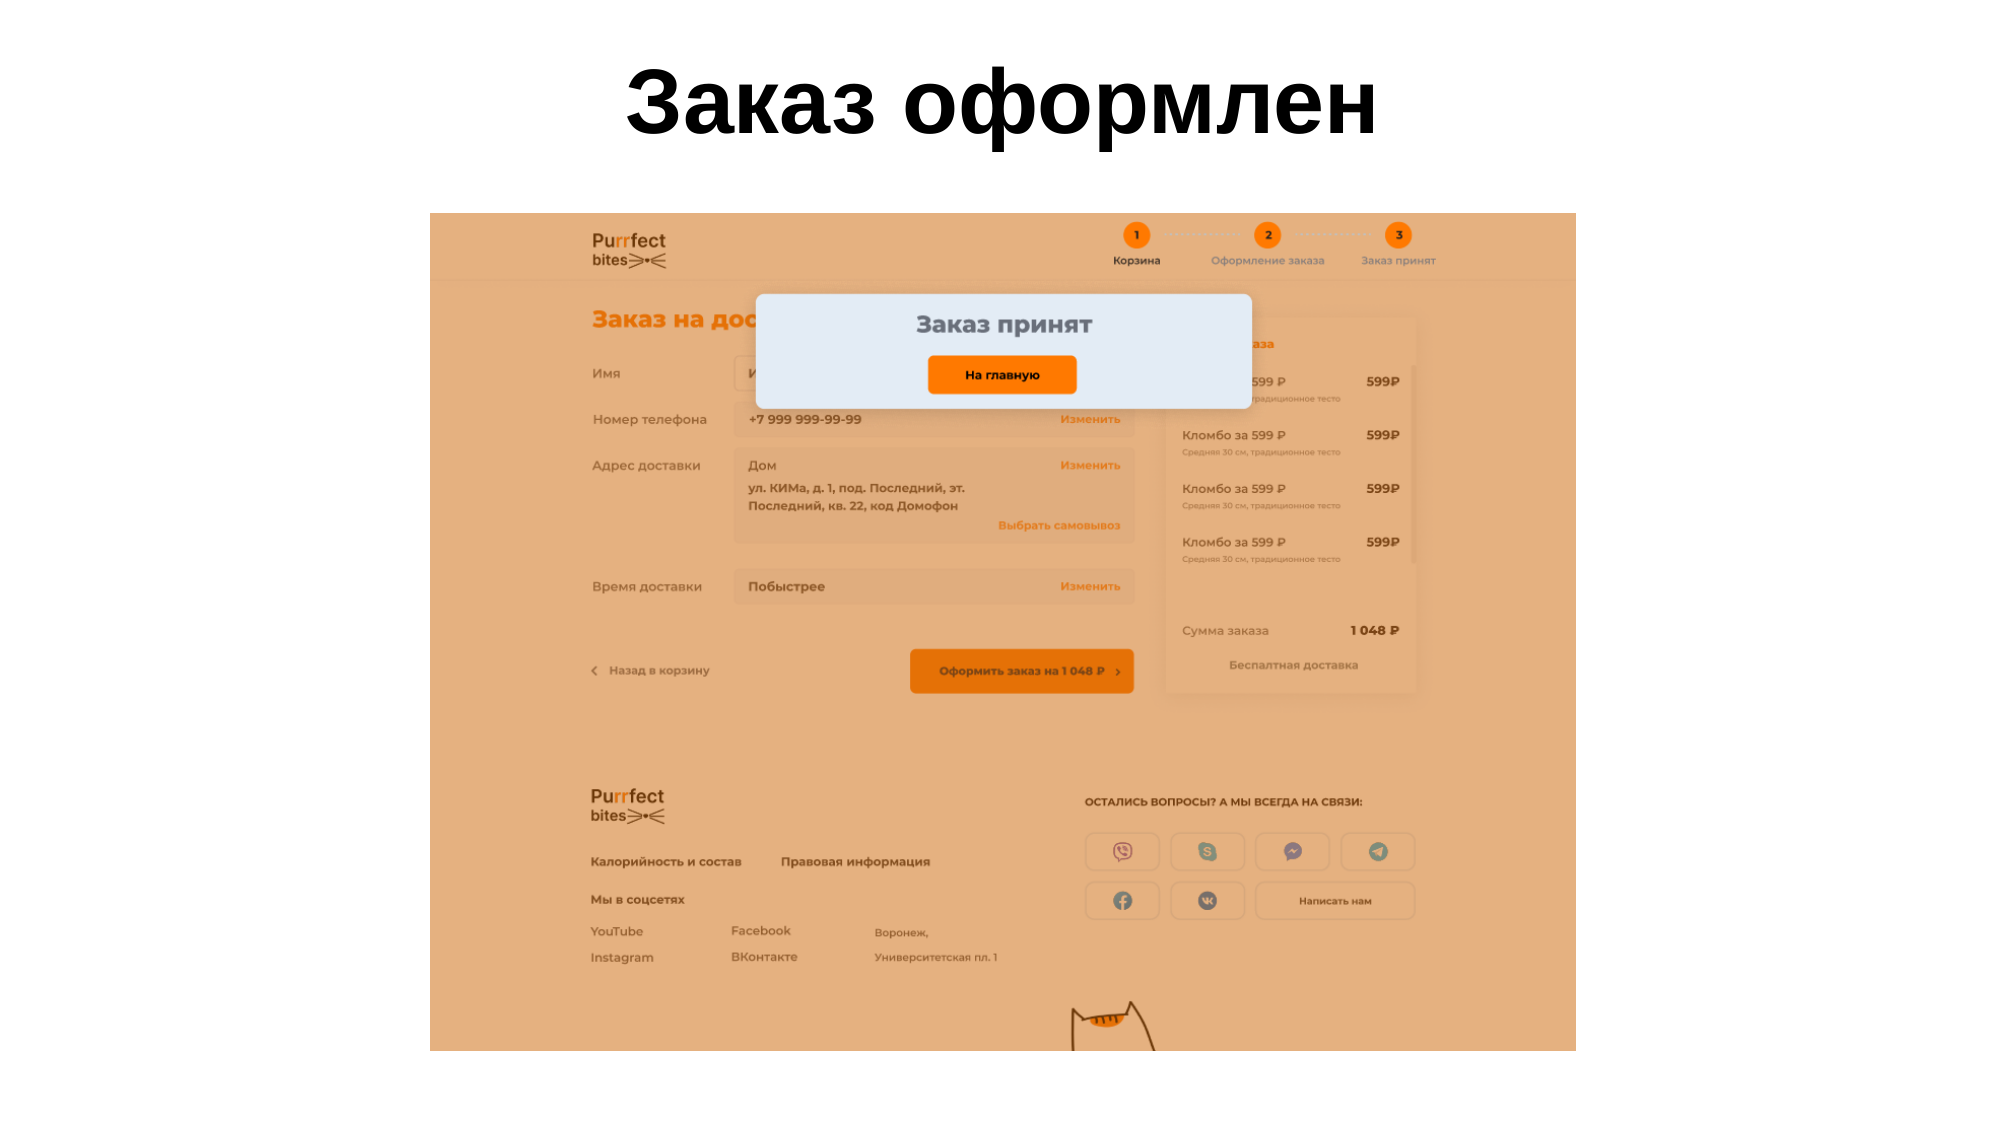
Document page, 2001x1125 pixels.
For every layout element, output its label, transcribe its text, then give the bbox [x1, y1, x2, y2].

title Заказ оформлен [215, 0, 1791, 214]
picture [430, 212, 1576, 1051]
